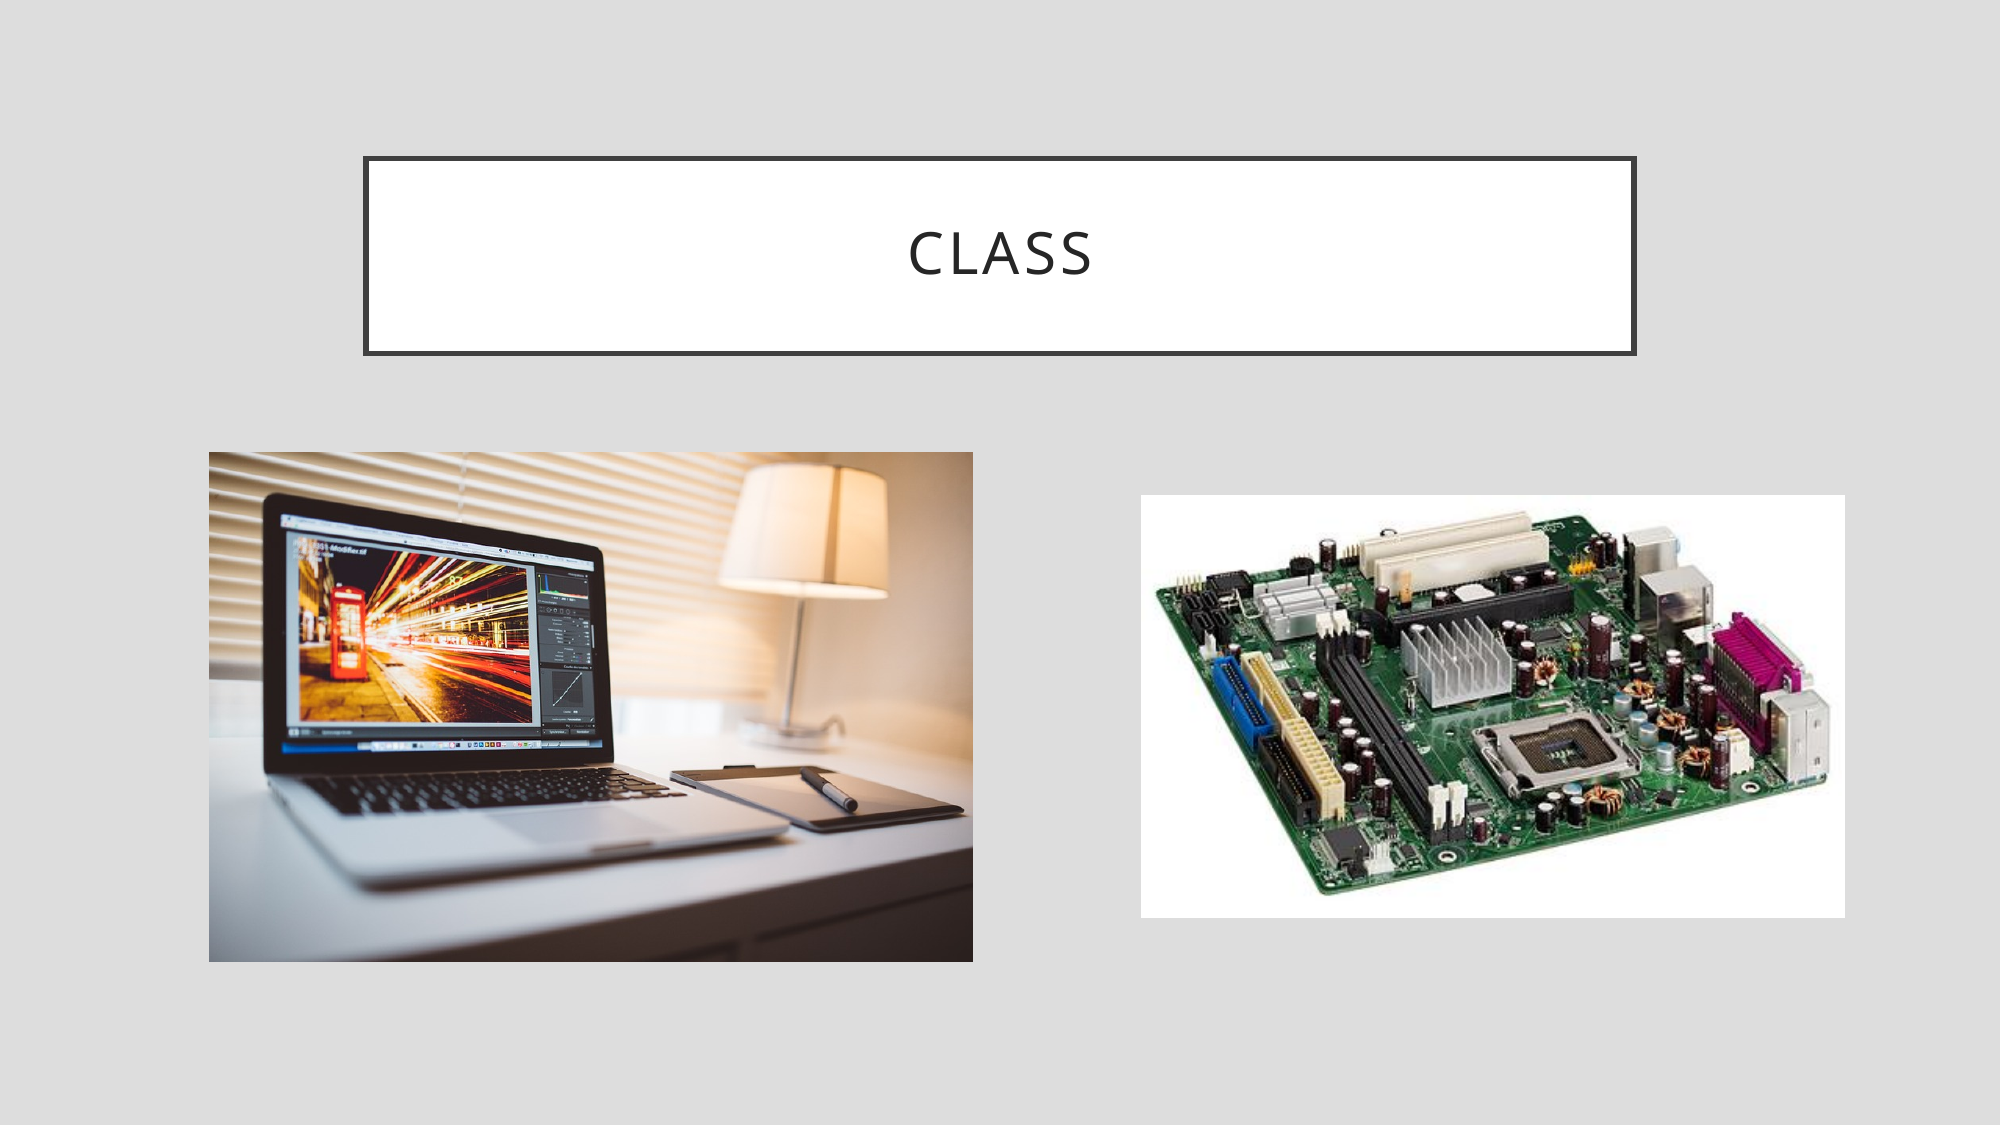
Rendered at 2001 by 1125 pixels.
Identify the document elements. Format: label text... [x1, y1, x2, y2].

picture [1141, 495, 1845, 918]
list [209, 452, 973, 962]
title class [363, 156, 1637, 356]
